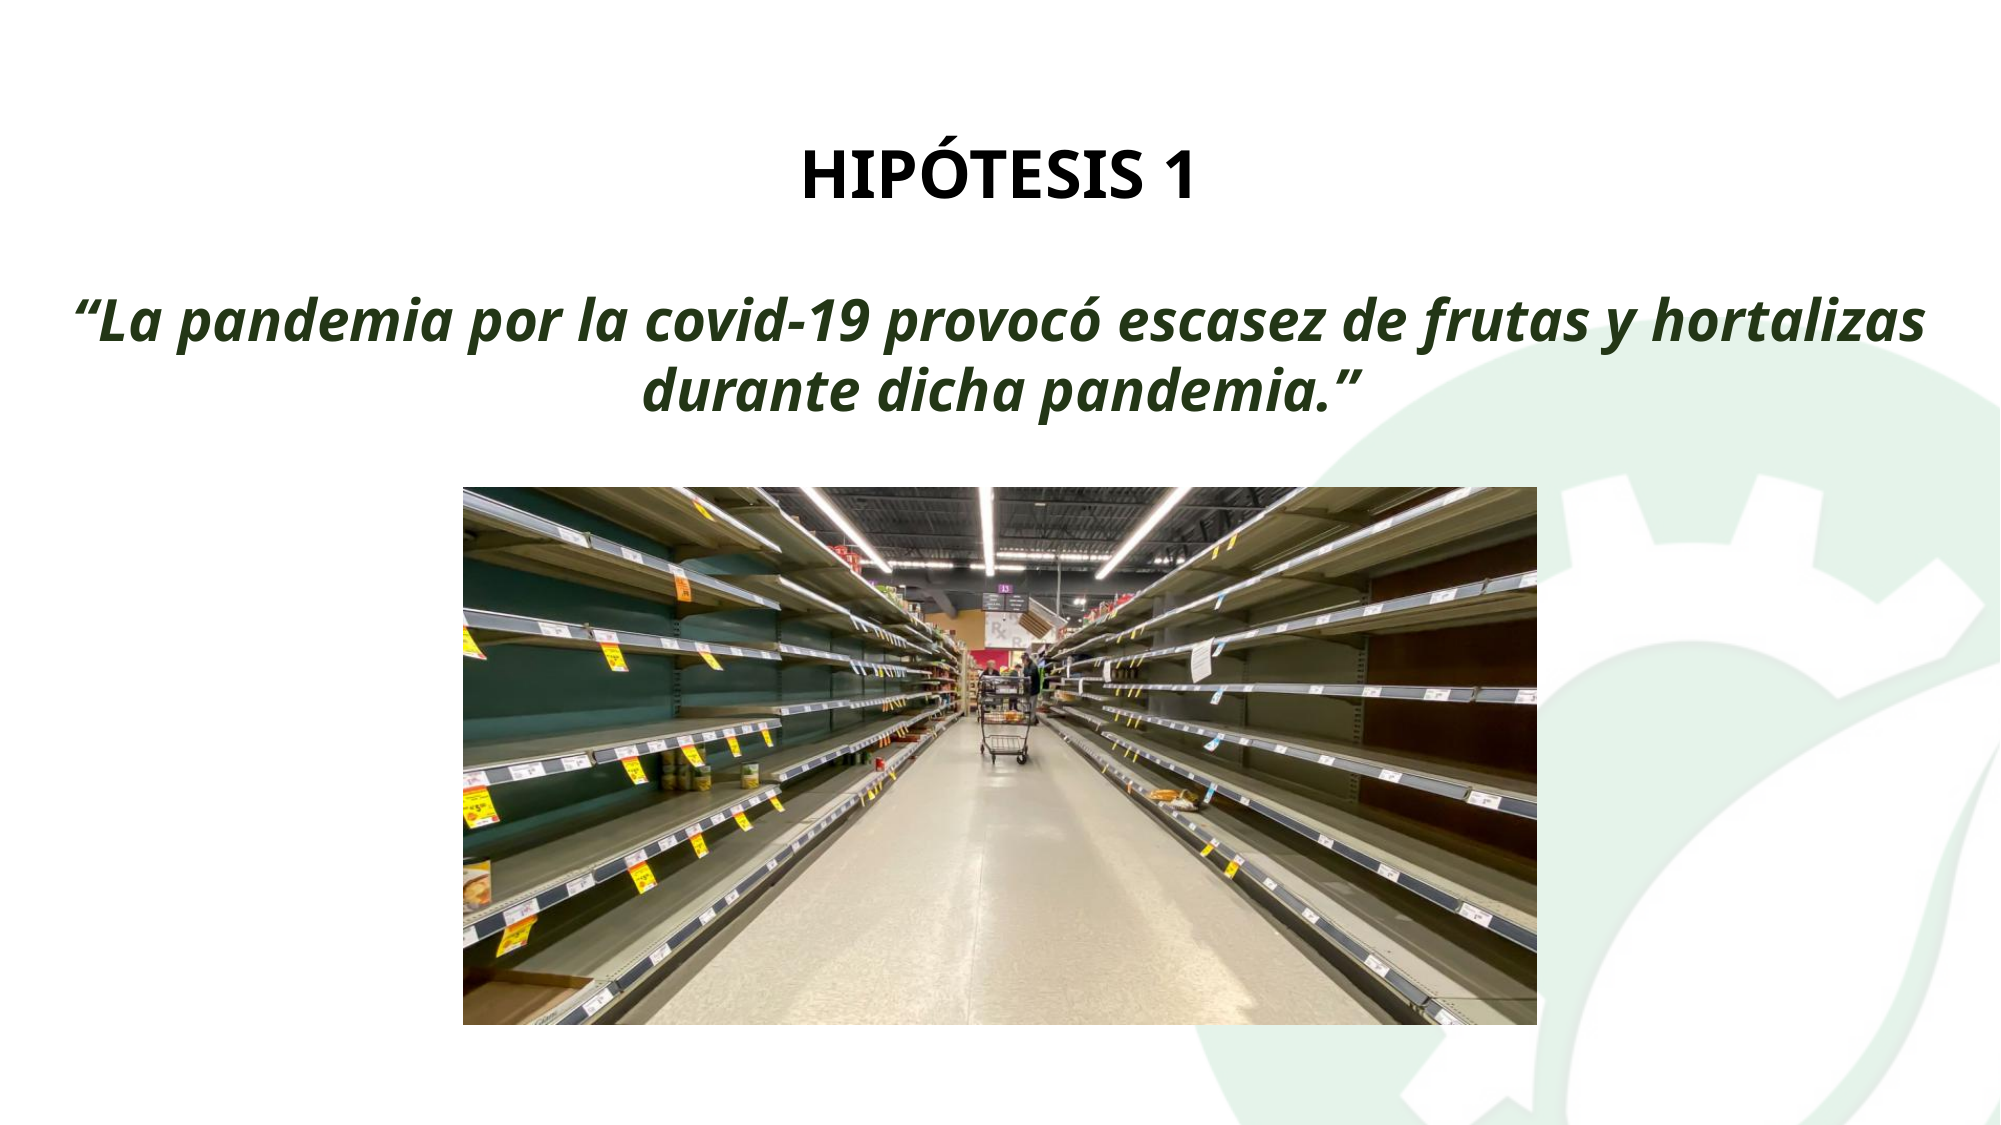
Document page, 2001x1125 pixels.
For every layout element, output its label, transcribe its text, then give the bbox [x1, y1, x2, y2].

picture [463, 317, 2000, 1125]
text_box HIPÓTESIS 1 [440, 124, 1560, 265]
text_box “La pandemia por la covid-19 provocó escasez de frutas y hortalizas durante dicha pandemia.” [0, 275, 2000, 476]
